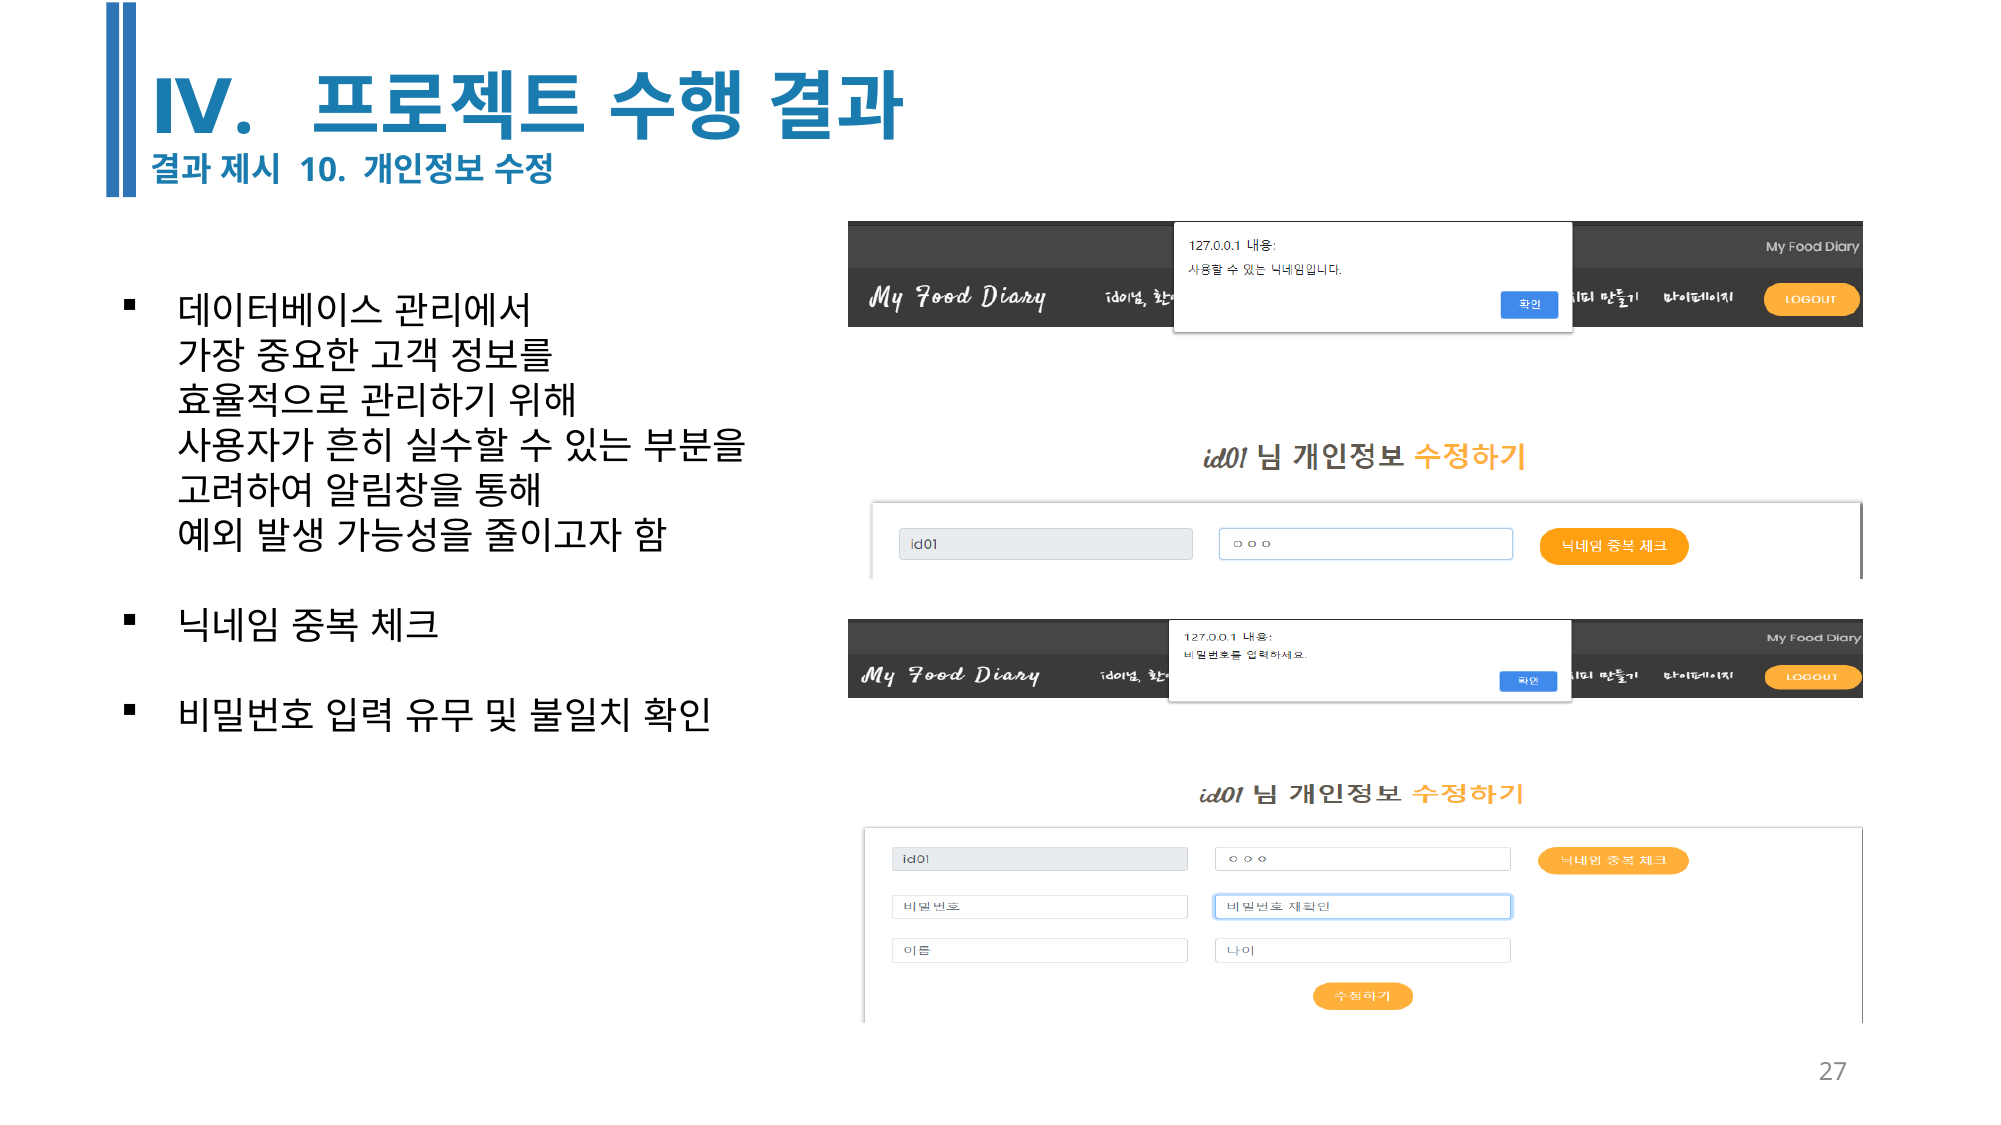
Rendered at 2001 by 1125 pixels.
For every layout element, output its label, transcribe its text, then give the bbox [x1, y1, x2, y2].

picture [848, 221, 1863, 579]
picture [848, 619, 1863, 1023]
text_box Ⅳ. 프로젝트 수행 결과 결과 제시 10. 개인정보 수정 [136, 50, 1252, 196]
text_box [106, 2, 136, 198]
slide_number 27 [1412, 1042, 1863, 1103]
text_box 데이터베이스 관리에서 가장 중요한 고객 정보를 효율적으로 관리하기 위해 사용자가 흔히 실수할 수 있는 부분을 고려하여 알림창을 통해 예외 발생 가능성을 줄이고자 함 닉네임 중복 체크 비밀번호 입력 유무 및 불일치 확인 [106, 279, 832, 745]
